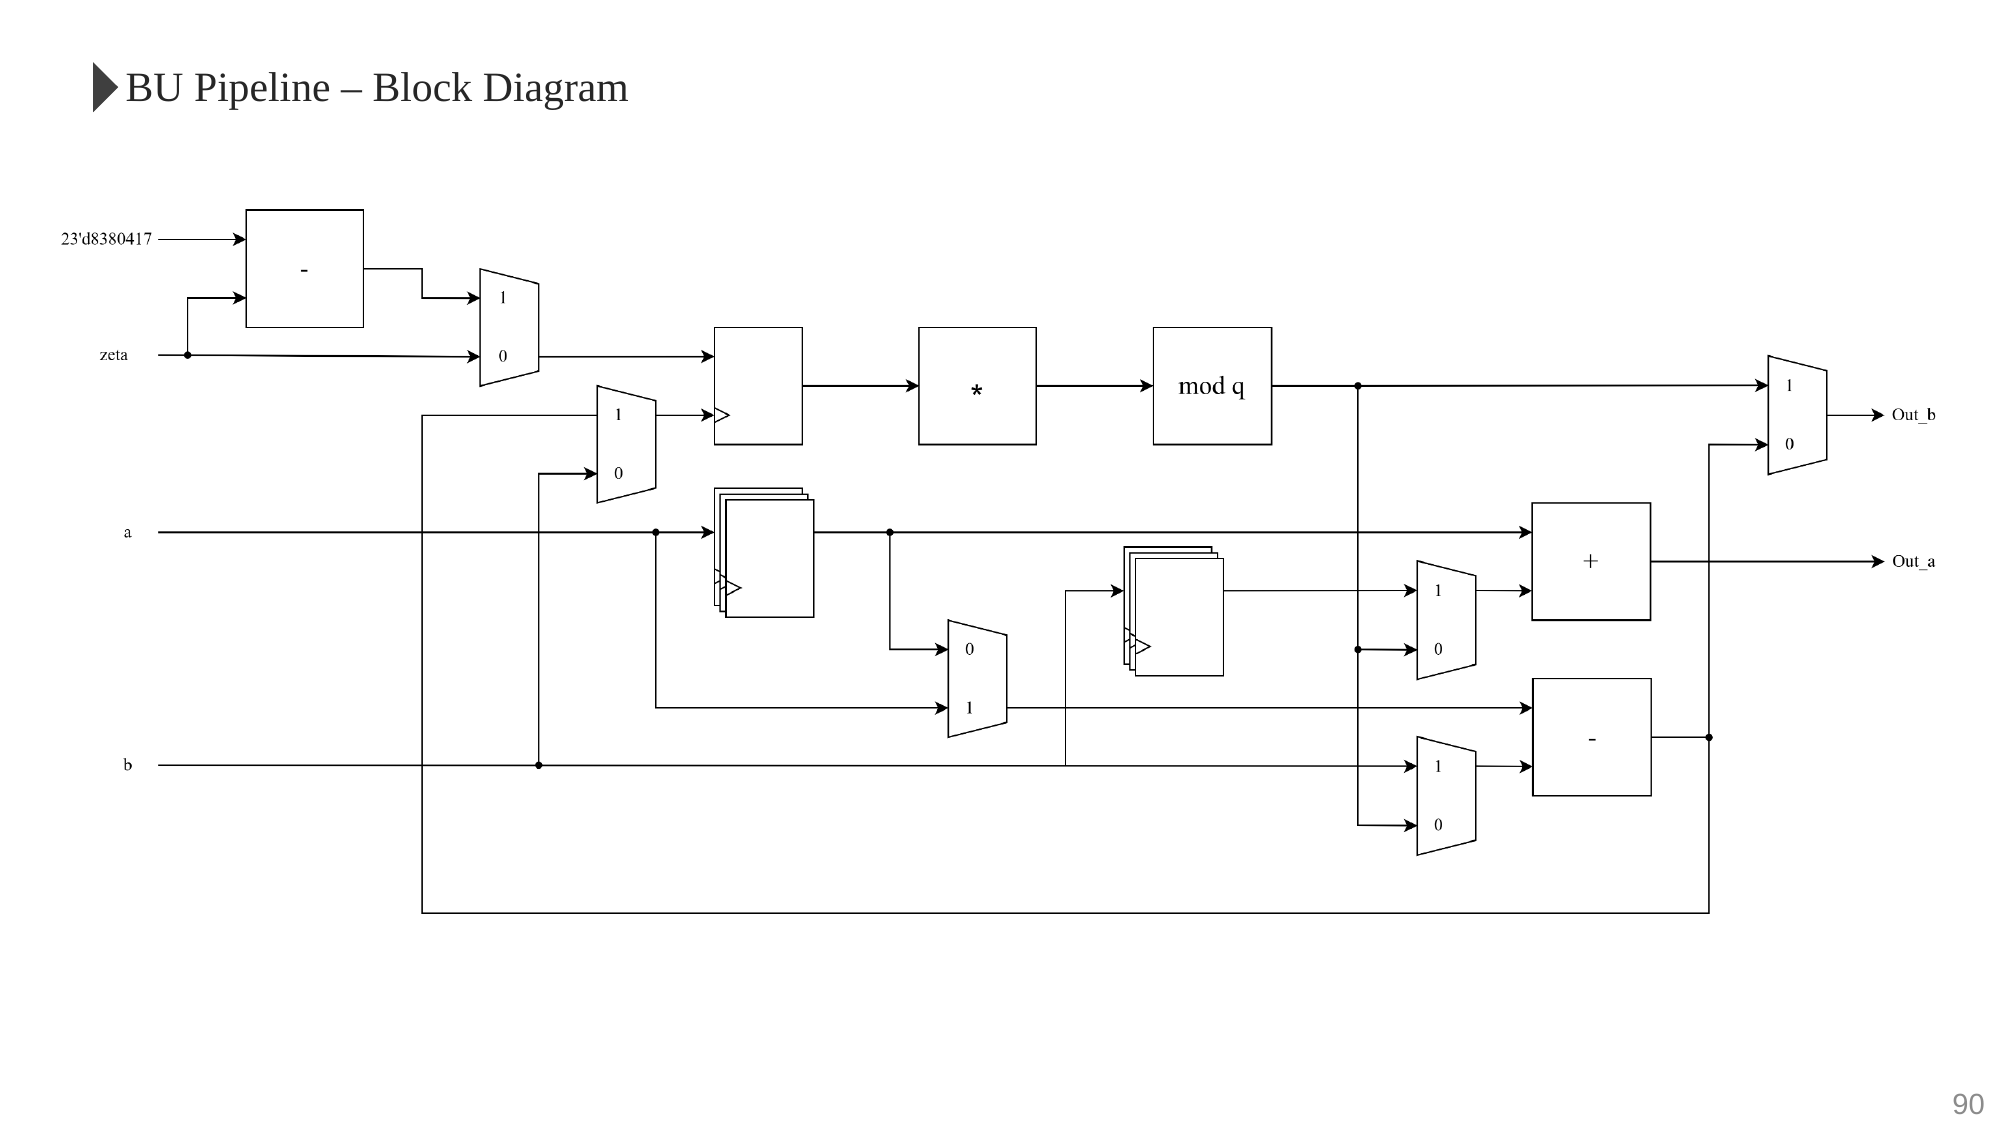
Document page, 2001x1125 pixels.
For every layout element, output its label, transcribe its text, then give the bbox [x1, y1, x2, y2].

slide_number 90 [1550, 1072, 2000, 1125]
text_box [93, 52, 647, 118]
picture [55, 209, 1945, 915]
